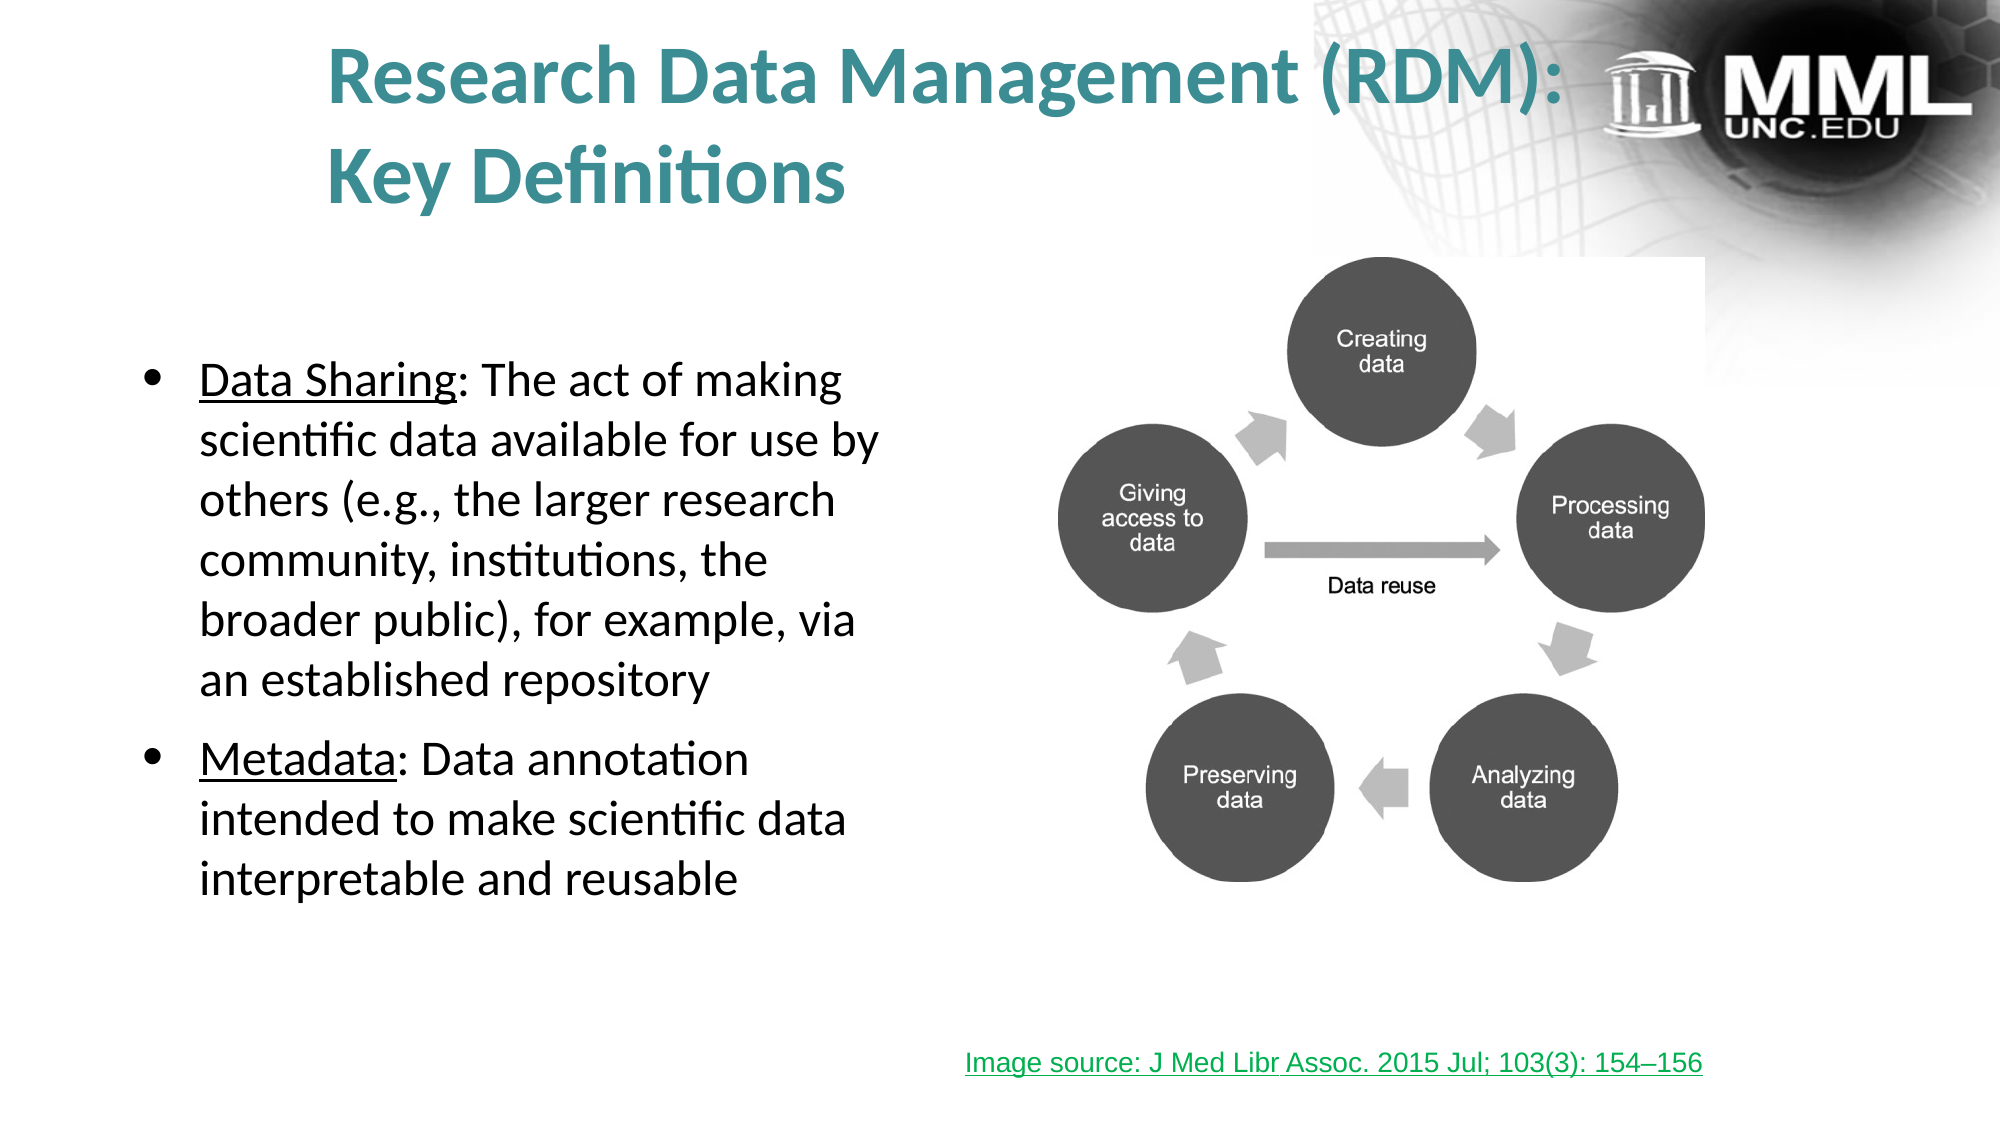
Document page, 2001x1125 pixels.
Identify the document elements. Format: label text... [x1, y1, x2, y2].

text_box Data Sharing: The act of making scientific data available for use by others (e.g., the larger research community, institutions, the broader public), for example, via an established repository Metadata: Data annotation intended to make scientific data interpretable and reusable [99, 260, 905, 913]
text_box Research Data Management (RDM): Key Definitions [312, 12, 1608, 228]
text_box Image source: J Med Libr Assoc. 2015 Jul; 103(3): 154–156 [950, 1037, 1750, 1086]
picture [0, 0, 2000, 1125]
